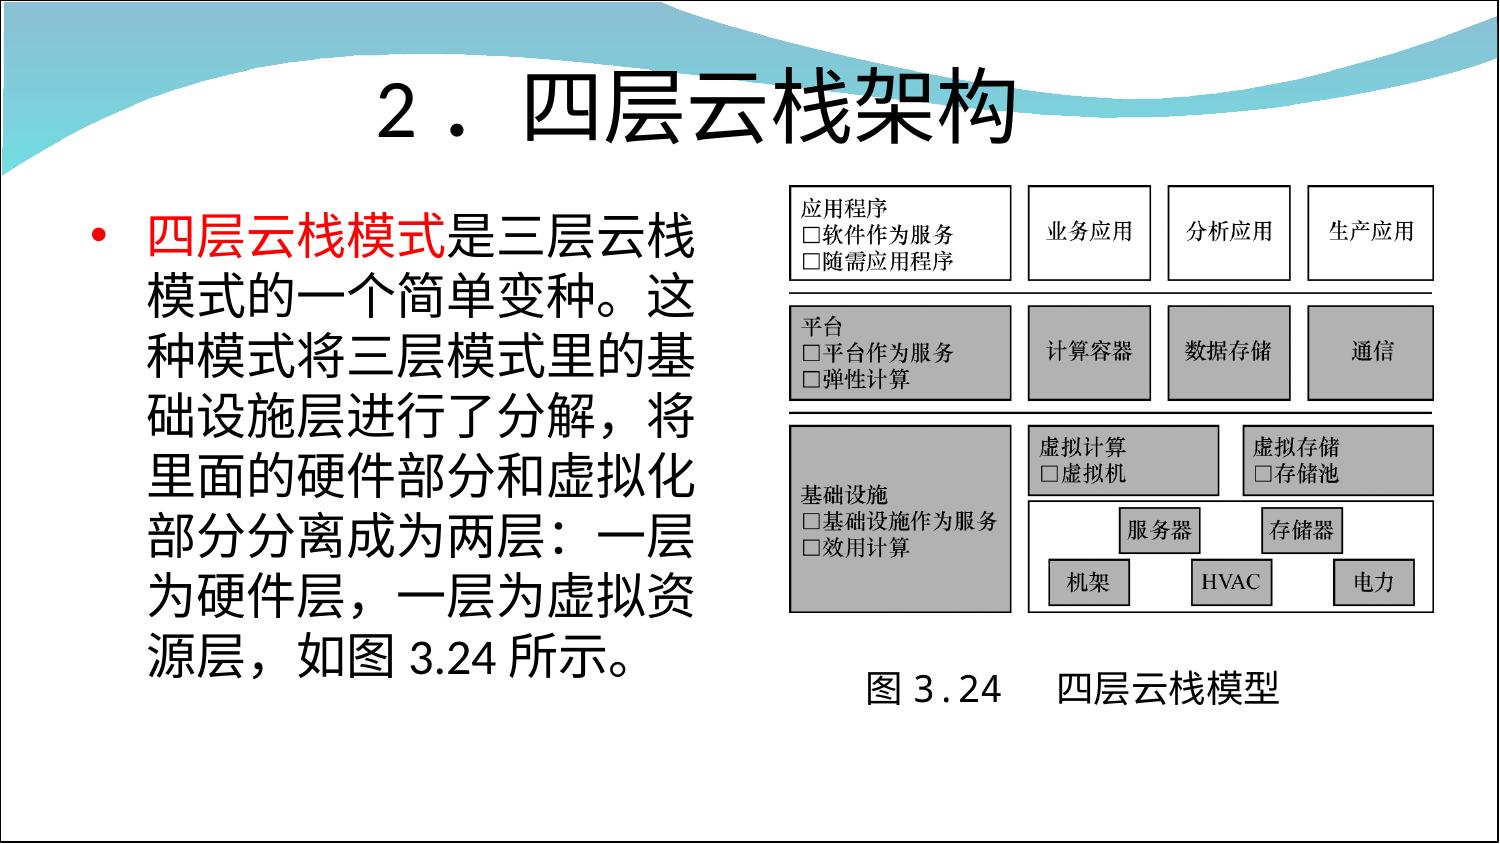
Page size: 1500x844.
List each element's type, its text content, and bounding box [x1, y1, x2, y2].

picture [789, 185, 1434, 613]
list 四层云栈模式是三层云栈模式的一个简单变种。这种模式将三层模式里的基础设施层进行了分解，将里面的硬件部分和虚拟化部分分离成为两层：一层为硬件层，一层为虚拟资源层，如图3.24所示。 [75, 196, 727, 754]
title 2．四层云栈架构 [75, 33, 1425, 175]
text_box 图3.24 四层云栈模型 [851, 658, 1297, 763]
